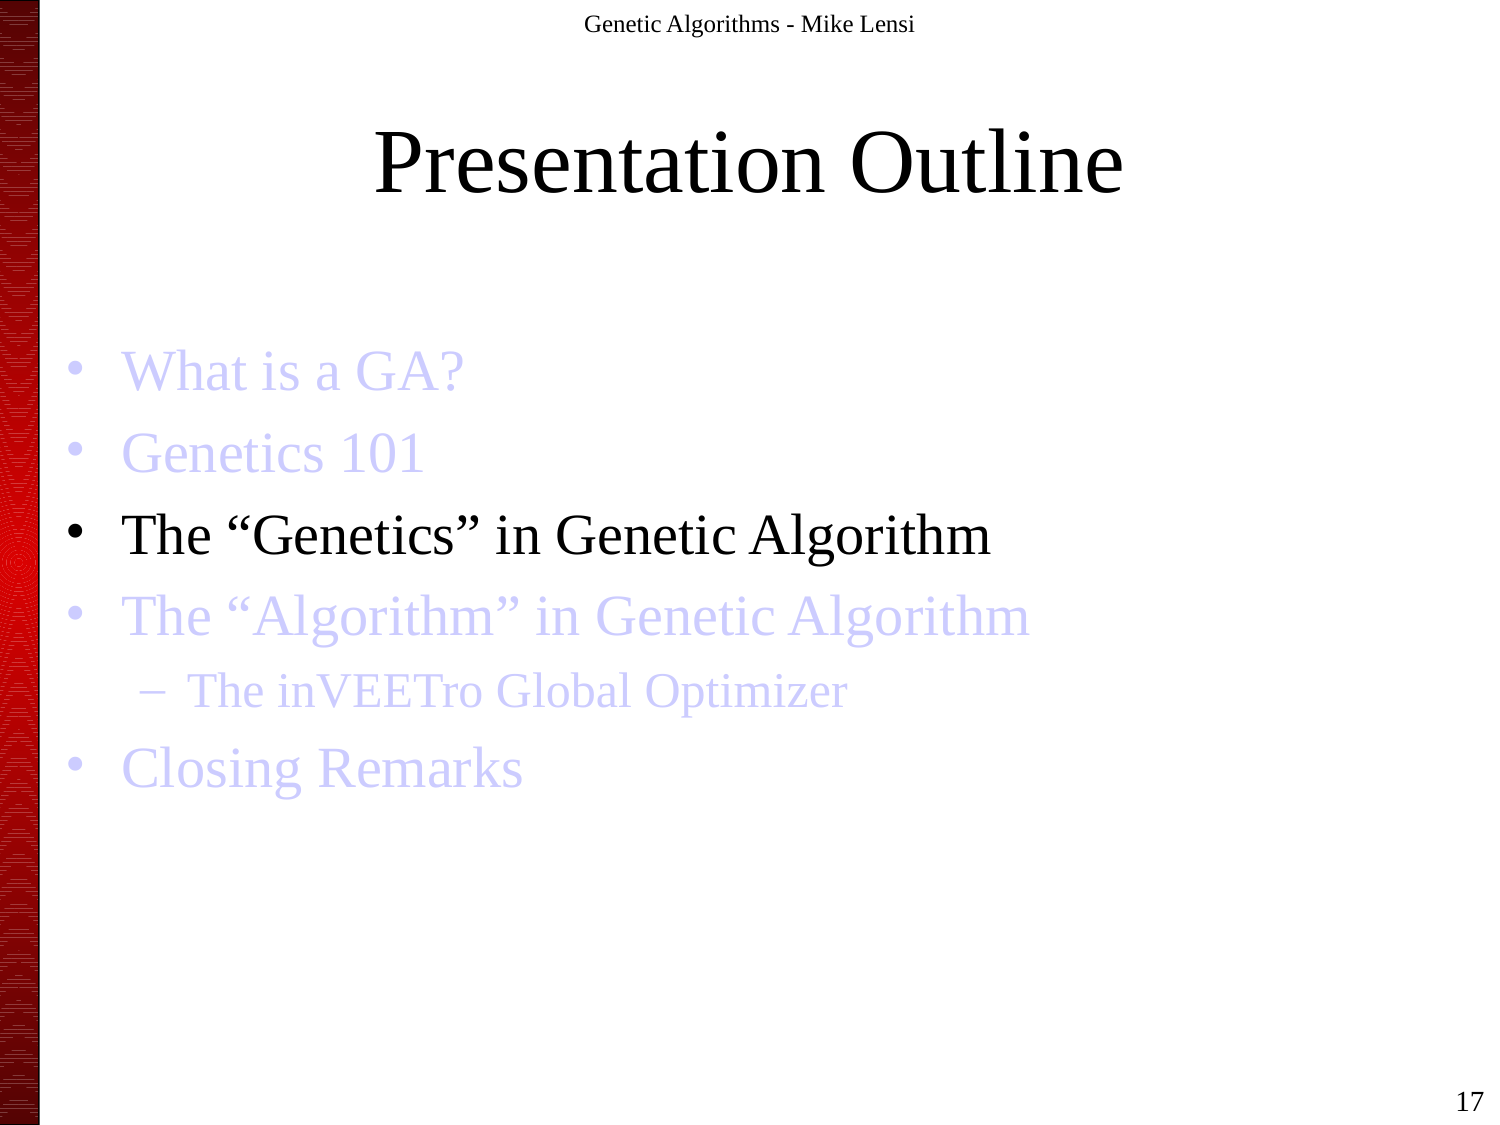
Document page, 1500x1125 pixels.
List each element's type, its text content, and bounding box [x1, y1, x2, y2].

slide_number ‹#› [1187, 1074, 1500, 1125]
list What is a GA? Genetics 101 The “Genetics” in Genetic Algorithm The “Algorithm” in Genetic Algorithm The inVEETro Global Optimizer Closing Remarks [49, 324, 1451, 1063]
footer Genetic Algorithms - Mike Lensi [512, 0, 988, 50]
title Presentation Outline [50, 99, 1450, 213]
